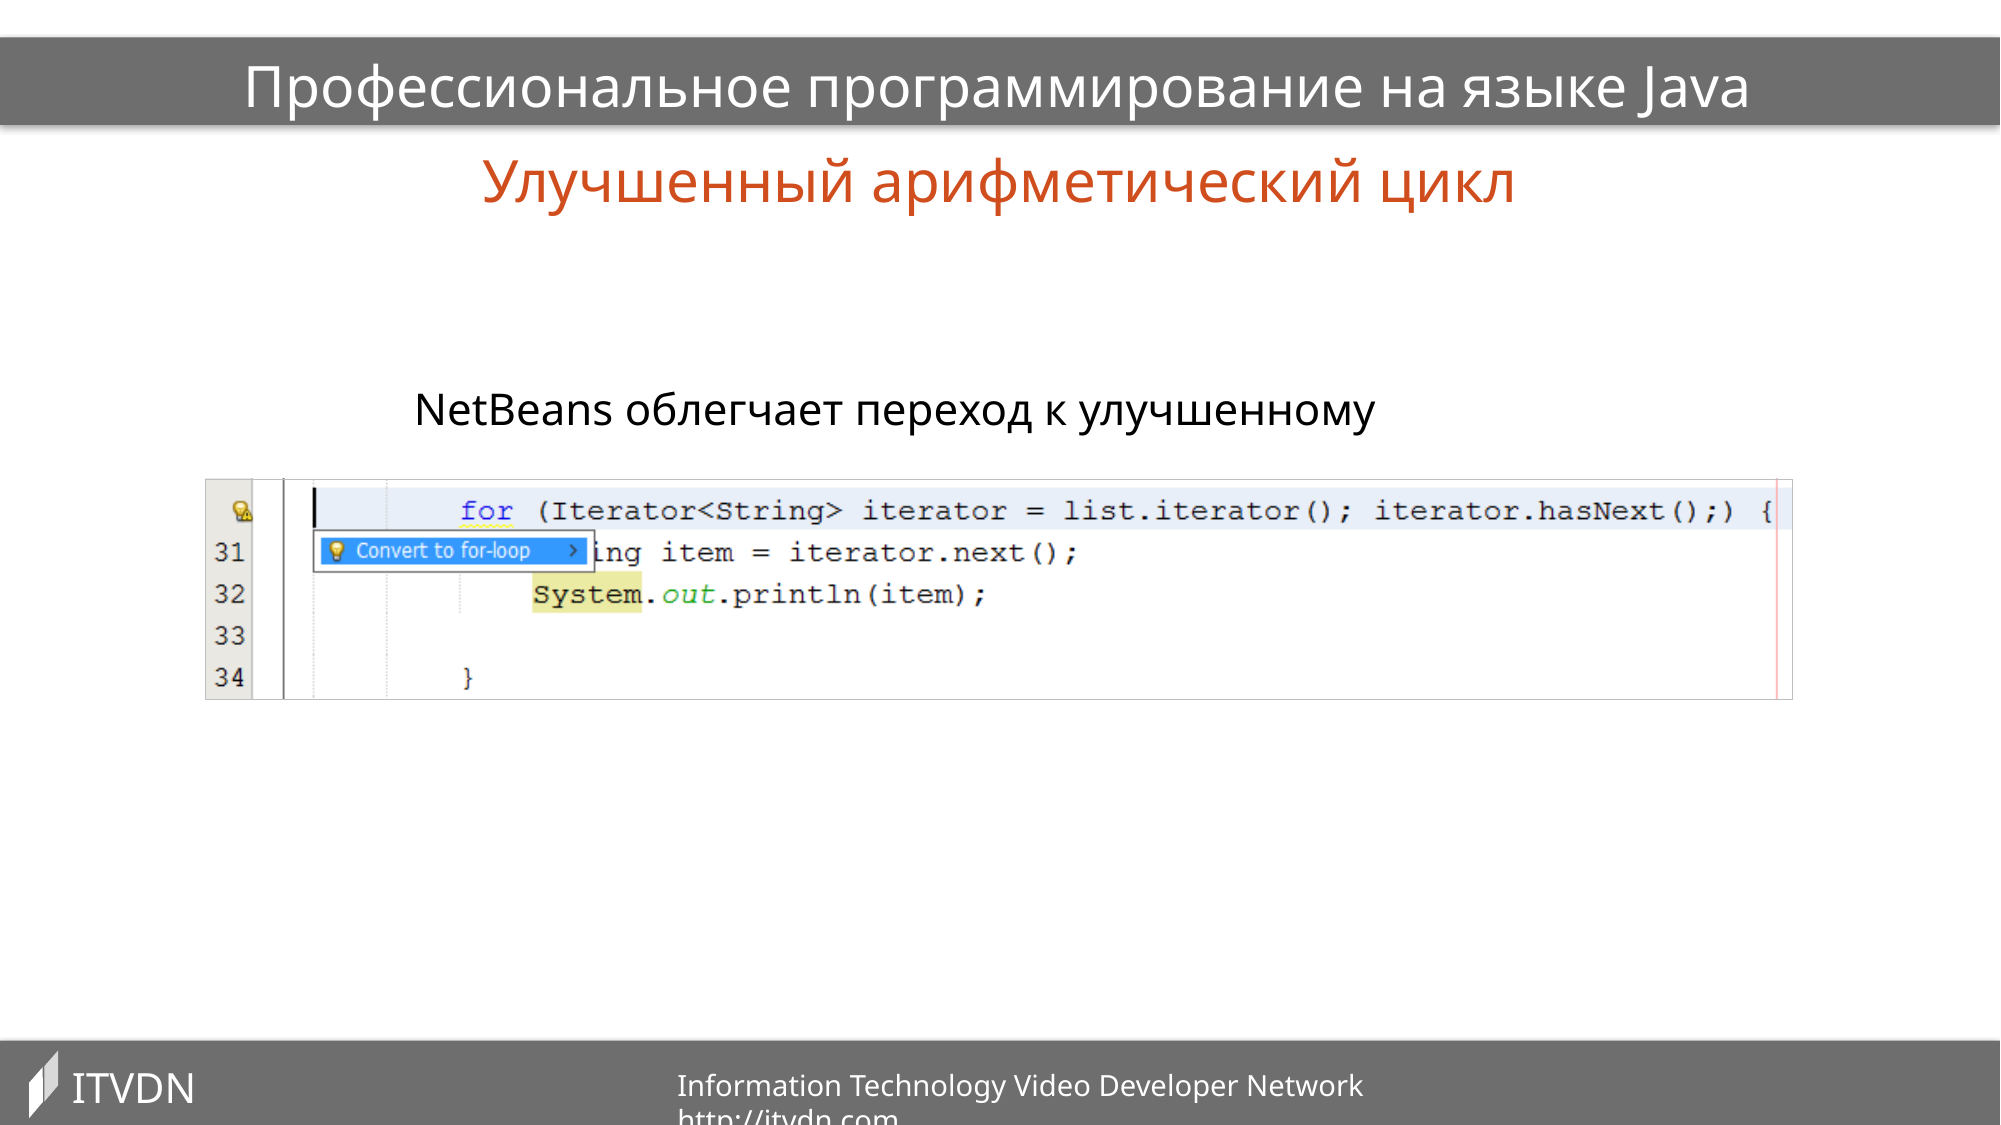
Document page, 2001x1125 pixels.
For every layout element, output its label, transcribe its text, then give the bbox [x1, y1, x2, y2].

text_box [0, 34, 2000, 128]
text_box Information Technology Video Developer Network http://itvdn.com [662, 1059, 1963, 1125]
text_box Профессиональное программирование на языке Java [207, 37, 1788, 132]
text_box [0, 1037, 2000, 1125]
text_box NetBeans облегчает переход к улучшенному варианту цикла [399, 347, 1600, 476]
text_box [28, 1050, 59, 1119]
text_box ITVDN [62, 1054, 212, 1120]
picture [205, 478, 1793, 701]
text_box Улучшенный арифметический цикл [324, 138, 1675, 225]
